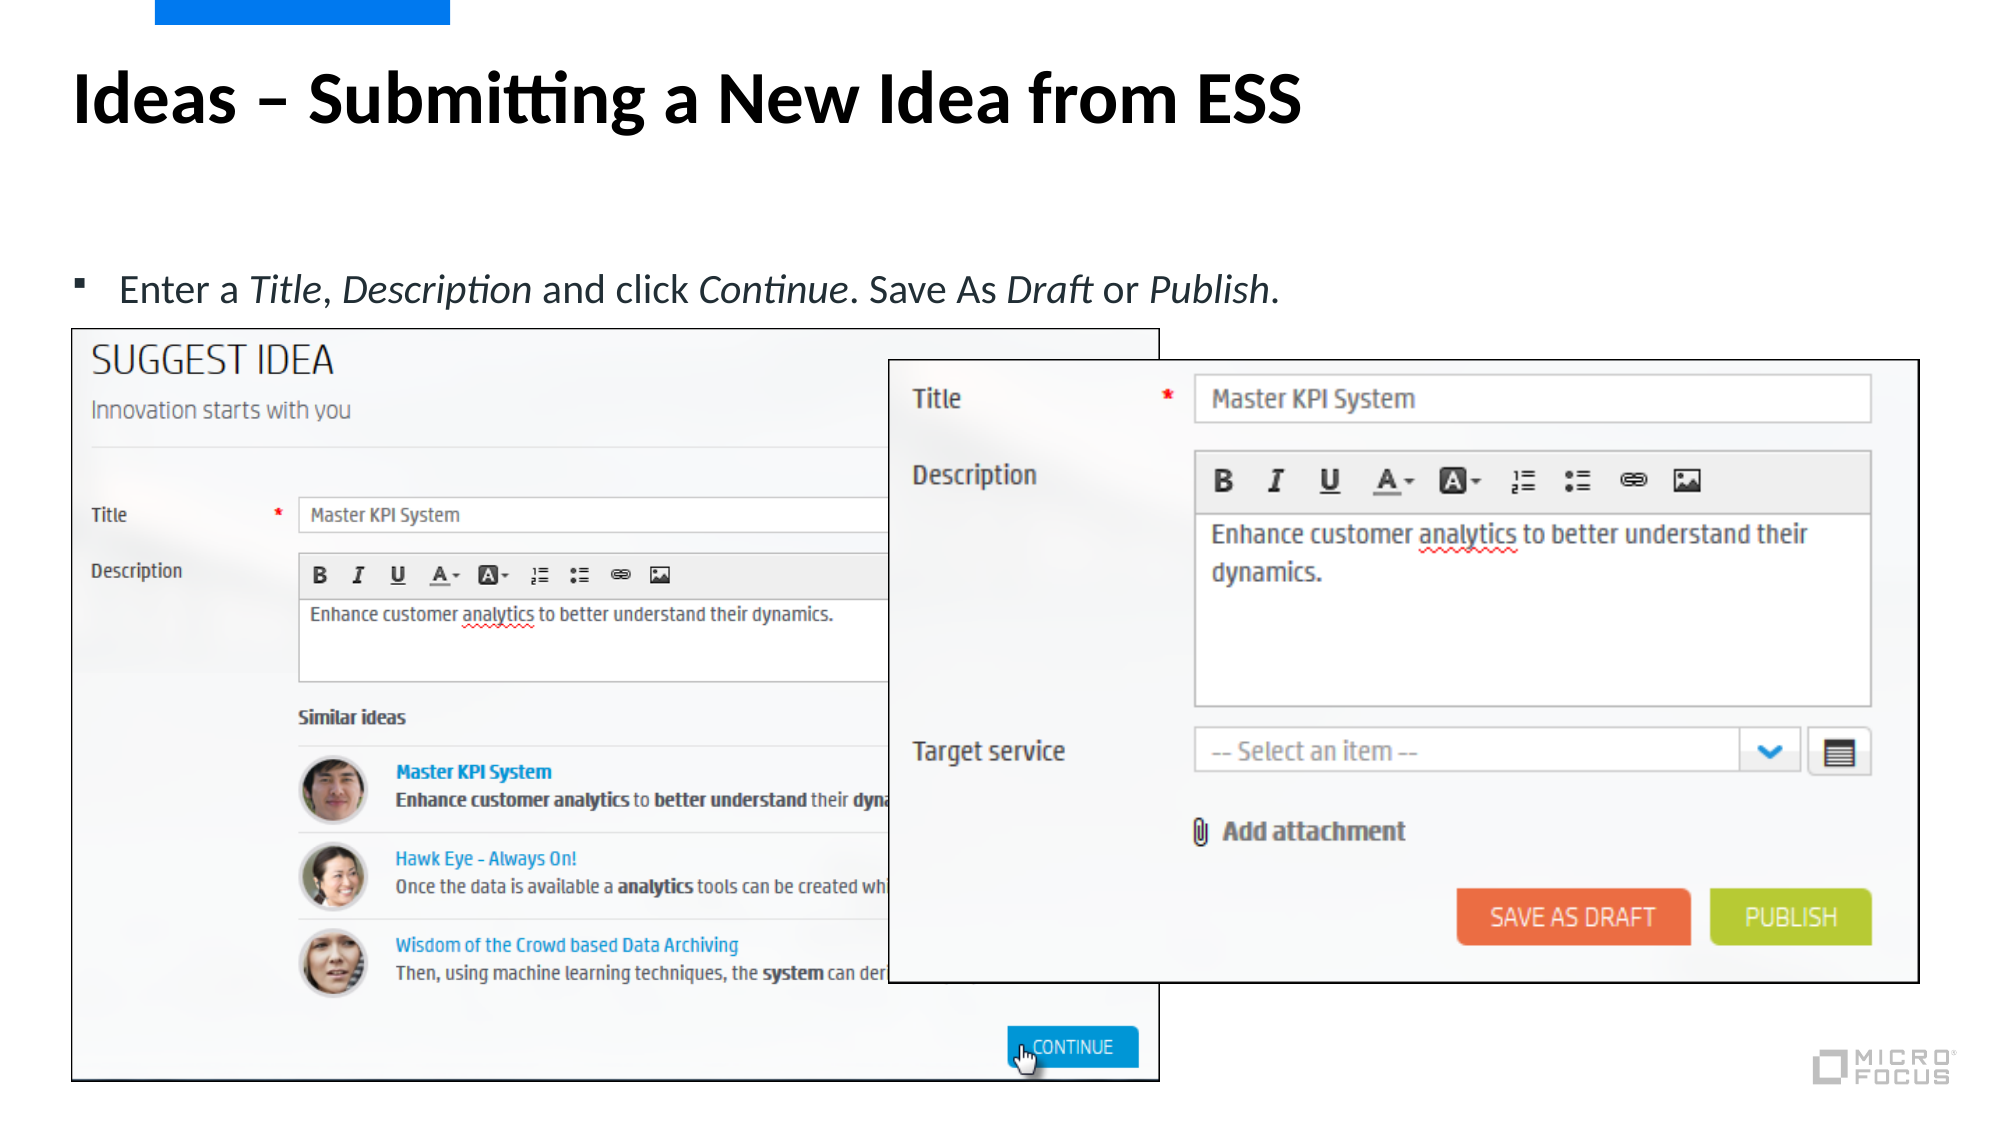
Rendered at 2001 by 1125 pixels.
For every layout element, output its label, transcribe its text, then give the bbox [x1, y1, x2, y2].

picture [71, 328, 1920, 1082]
title Ideas – Submitting a New Idea from ESS [72, 51, 1848, 146]
list Enter a Title, Description and click Continue. Save As Draft or Publish. [71, 260, 1706, 333]
